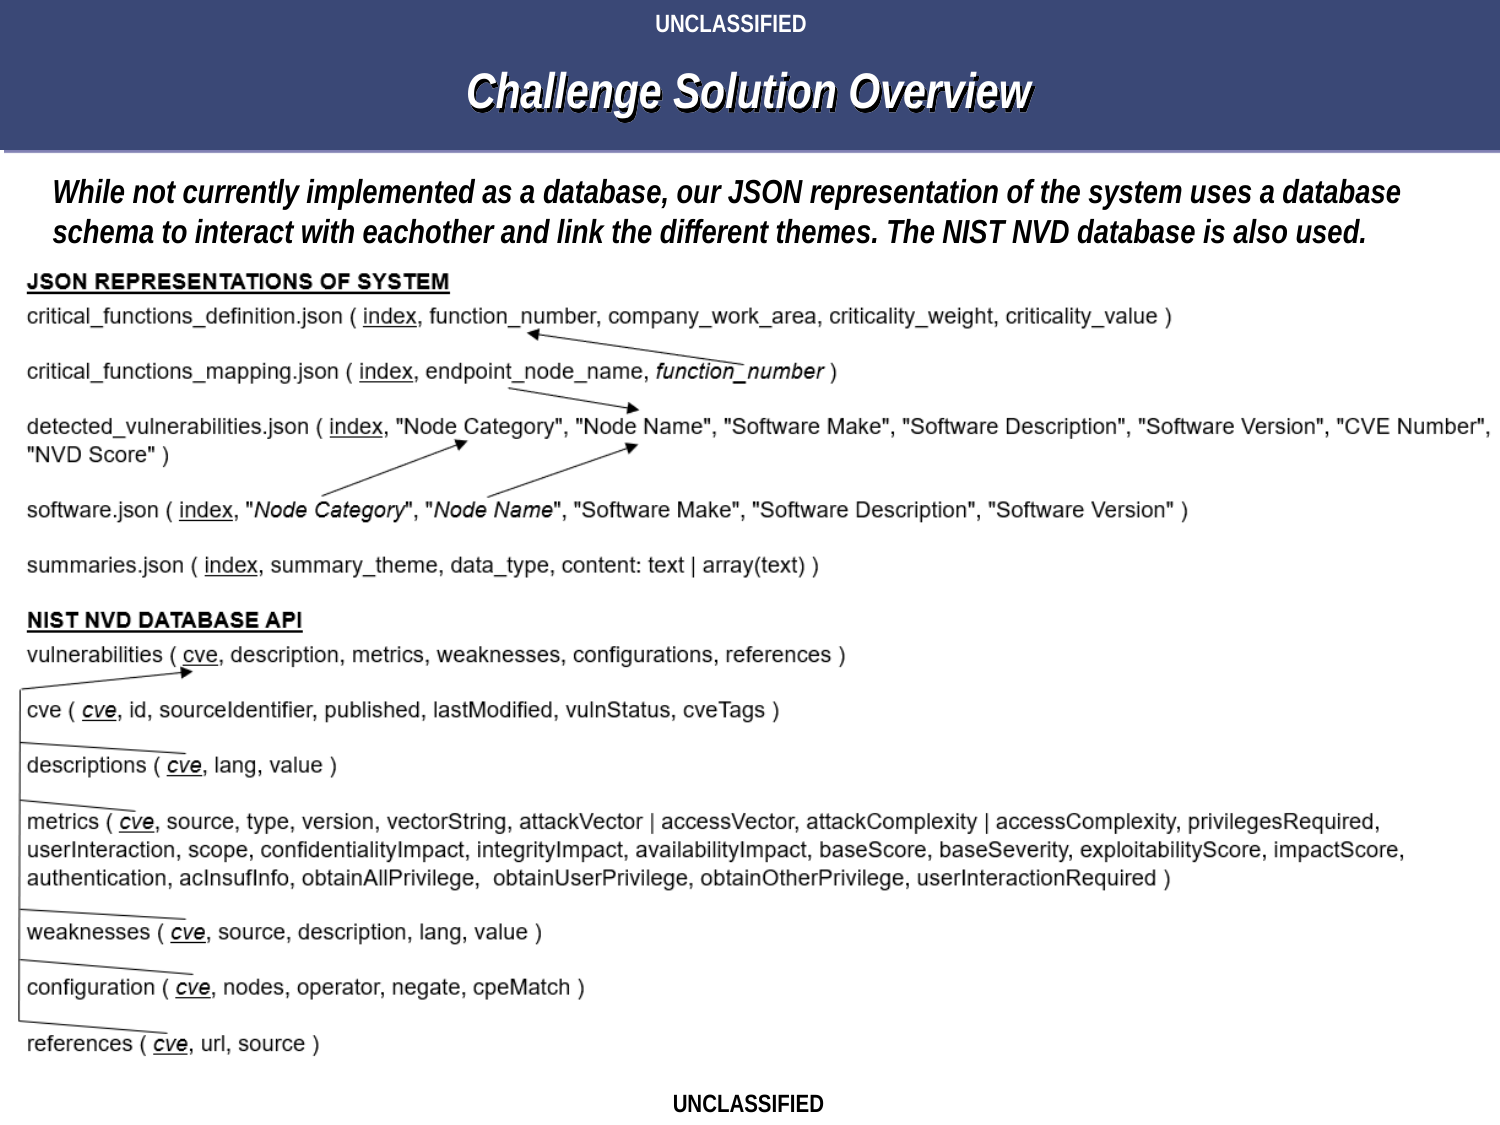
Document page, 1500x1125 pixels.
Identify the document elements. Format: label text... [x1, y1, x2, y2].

picture [0, 265, 1500, 1062]
title Challenge Solution Overview [202, 27, 1295, 149]
text_box While not currently implemented as a database, our JSON representation of the system uses a database schema to interact with eachother and link the different themes. The NIST NVD database is also used. [37, 162, 1488, 258]
